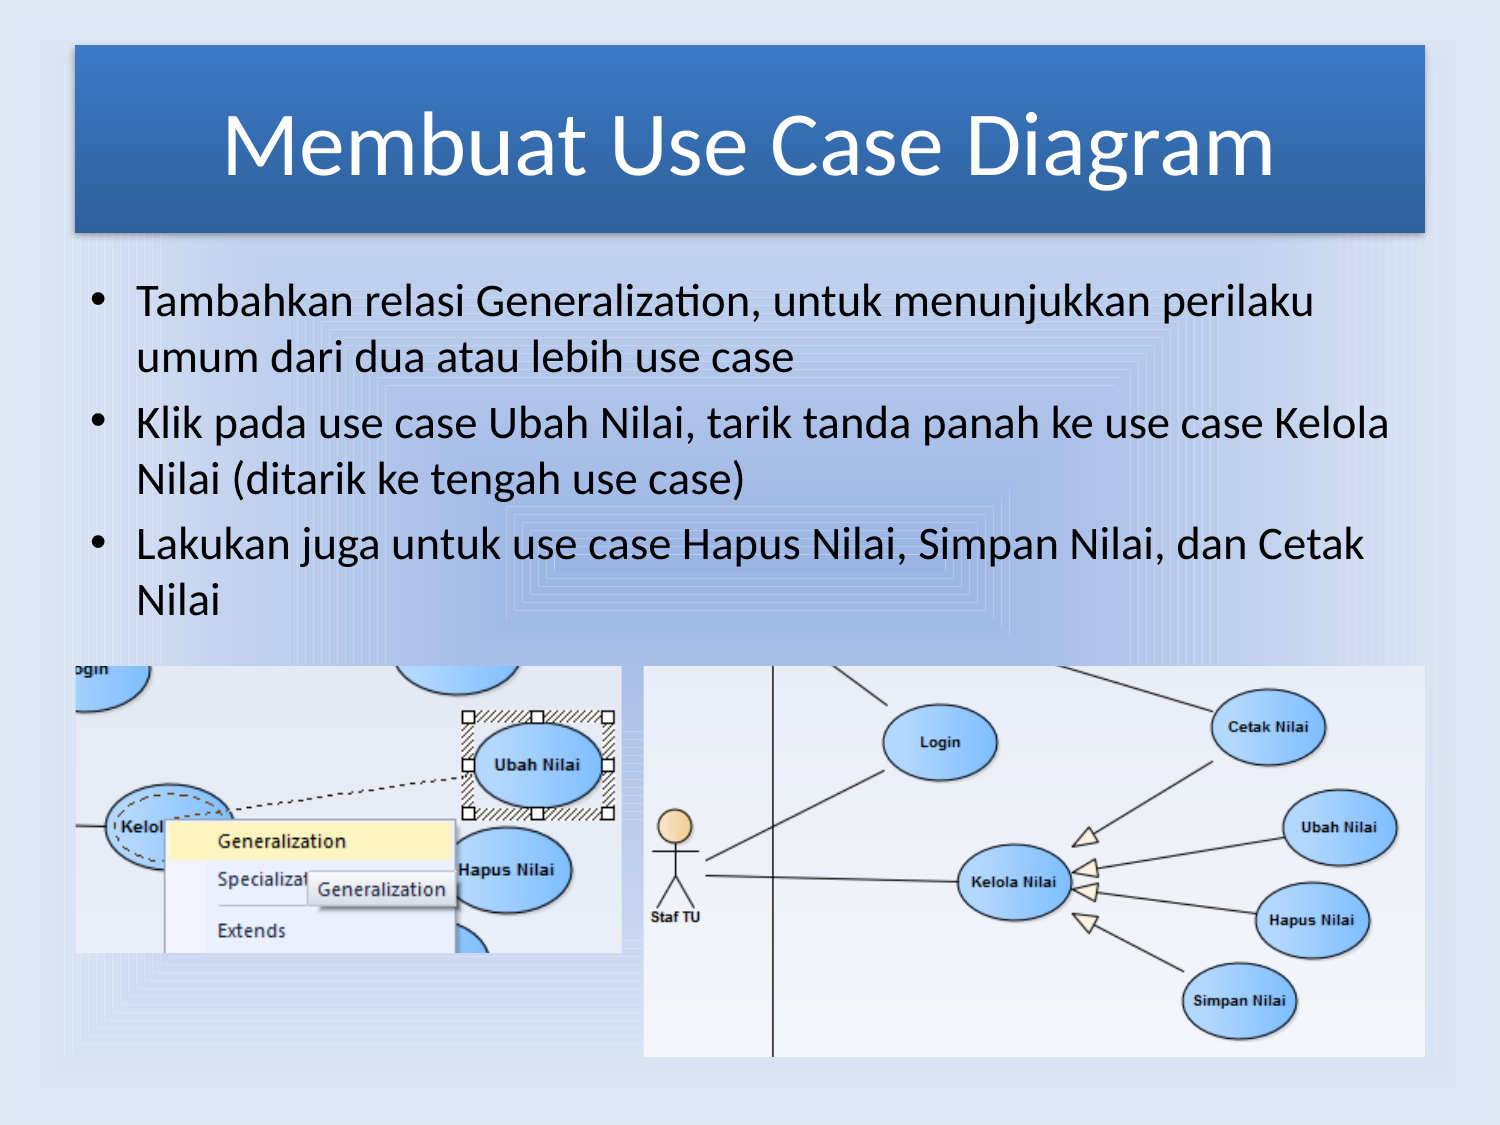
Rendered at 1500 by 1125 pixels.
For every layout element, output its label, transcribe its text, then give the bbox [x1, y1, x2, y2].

picture [643, 666, 1426, 1058]
title Membuat Use Case Diagram [75, 45, 1425, 233]
list Tambahkan relasi Generalization, untuk menunjukkan perilaku umum dari dua atau lebih use case Klik pada use case Ubah Nilai, tarik tanda panah ke use case Kelola Nilai (ditarik ke tengah use case) Lakukan juga untuk use case Hapus Nilai, Simpan Nilai, dan Cetak Nilai [75, 262, 1425, 634]
picture [75, 666, 622, 953]
